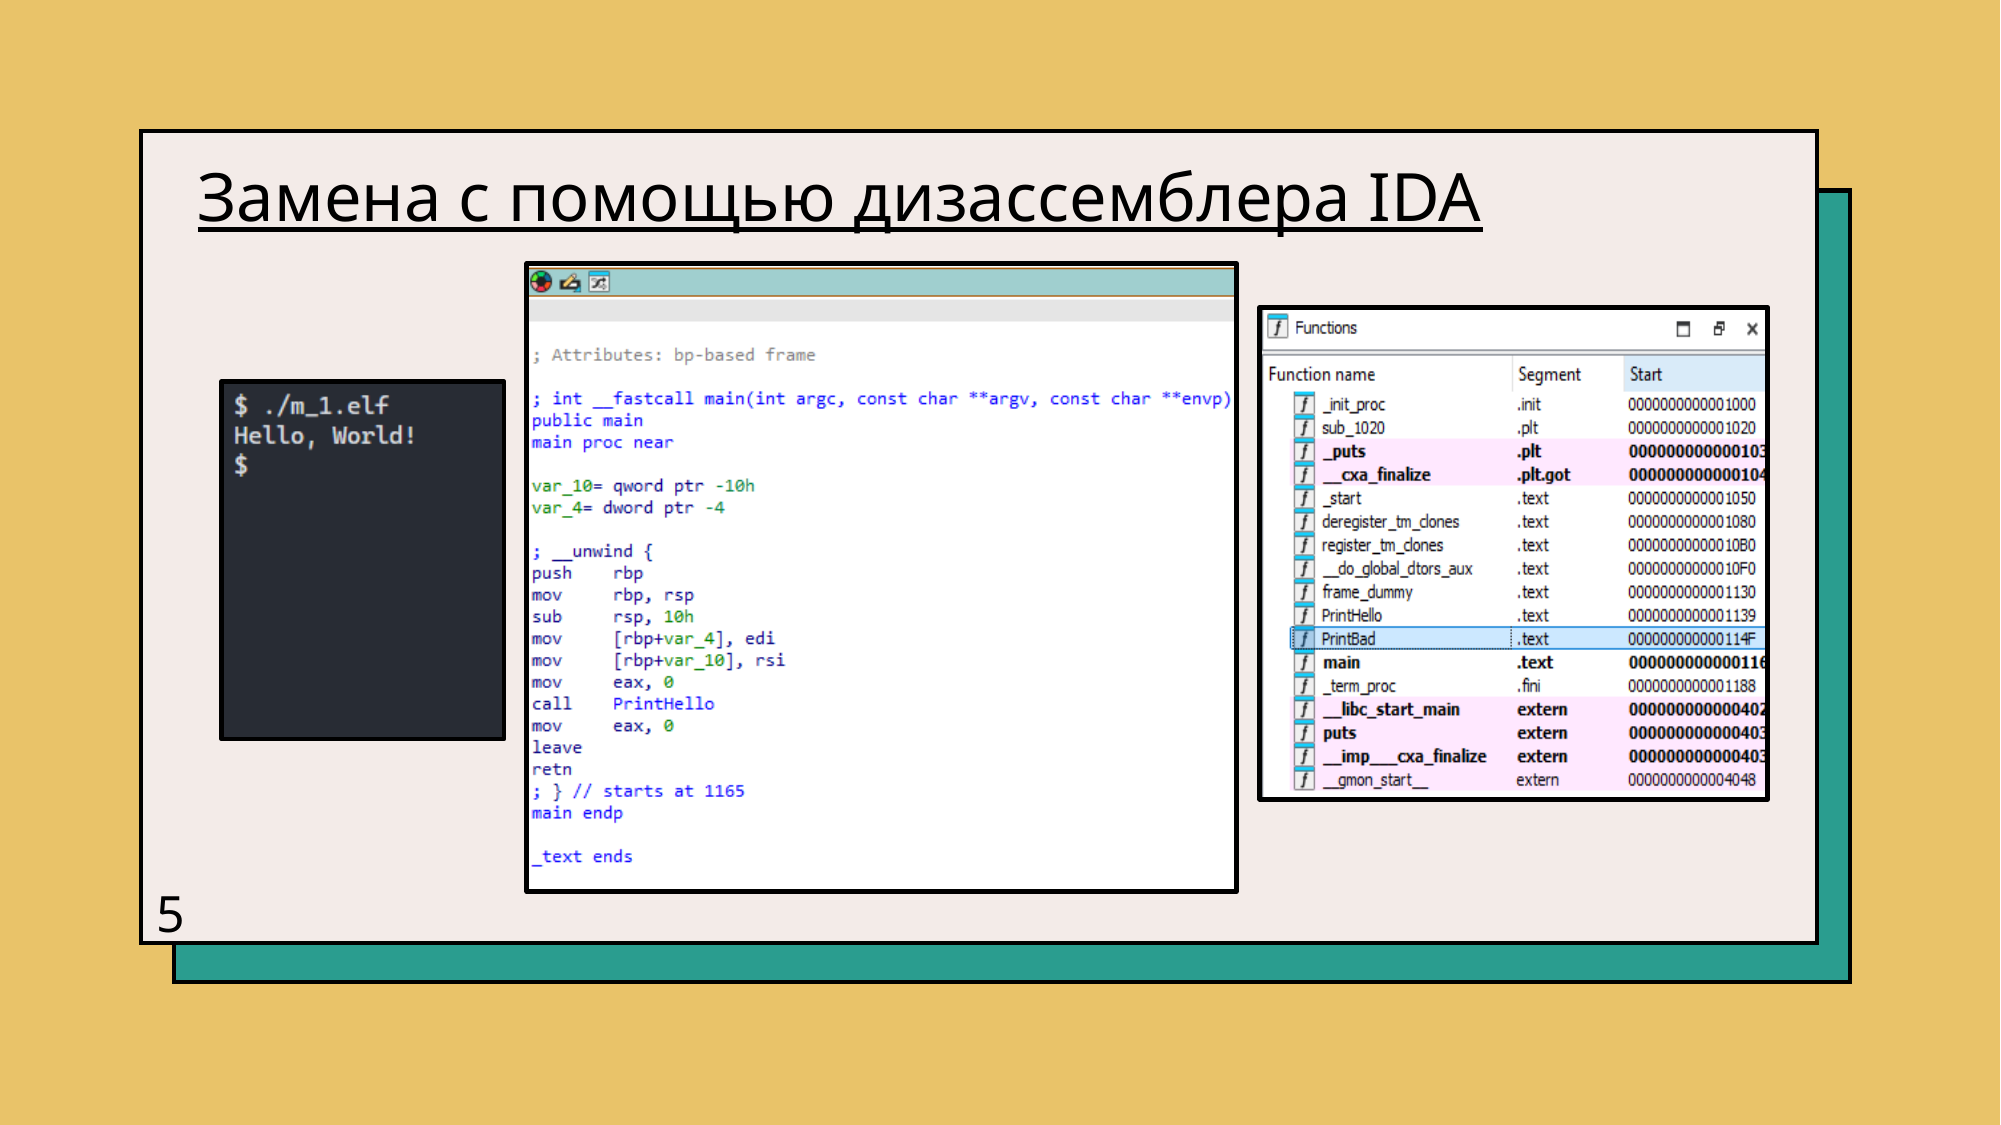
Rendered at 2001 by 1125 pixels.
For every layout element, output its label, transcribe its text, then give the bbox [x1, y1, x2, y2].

picture [1262, 309, 1766, 797]
text_box Замена с помощью дизассемблера IDA [183, 147, 1683, 243]
picture [529, 265, 1234, 890]
text_box <номер> [141, 874, 417, 958]
picture [223, 383, 502, 737]
